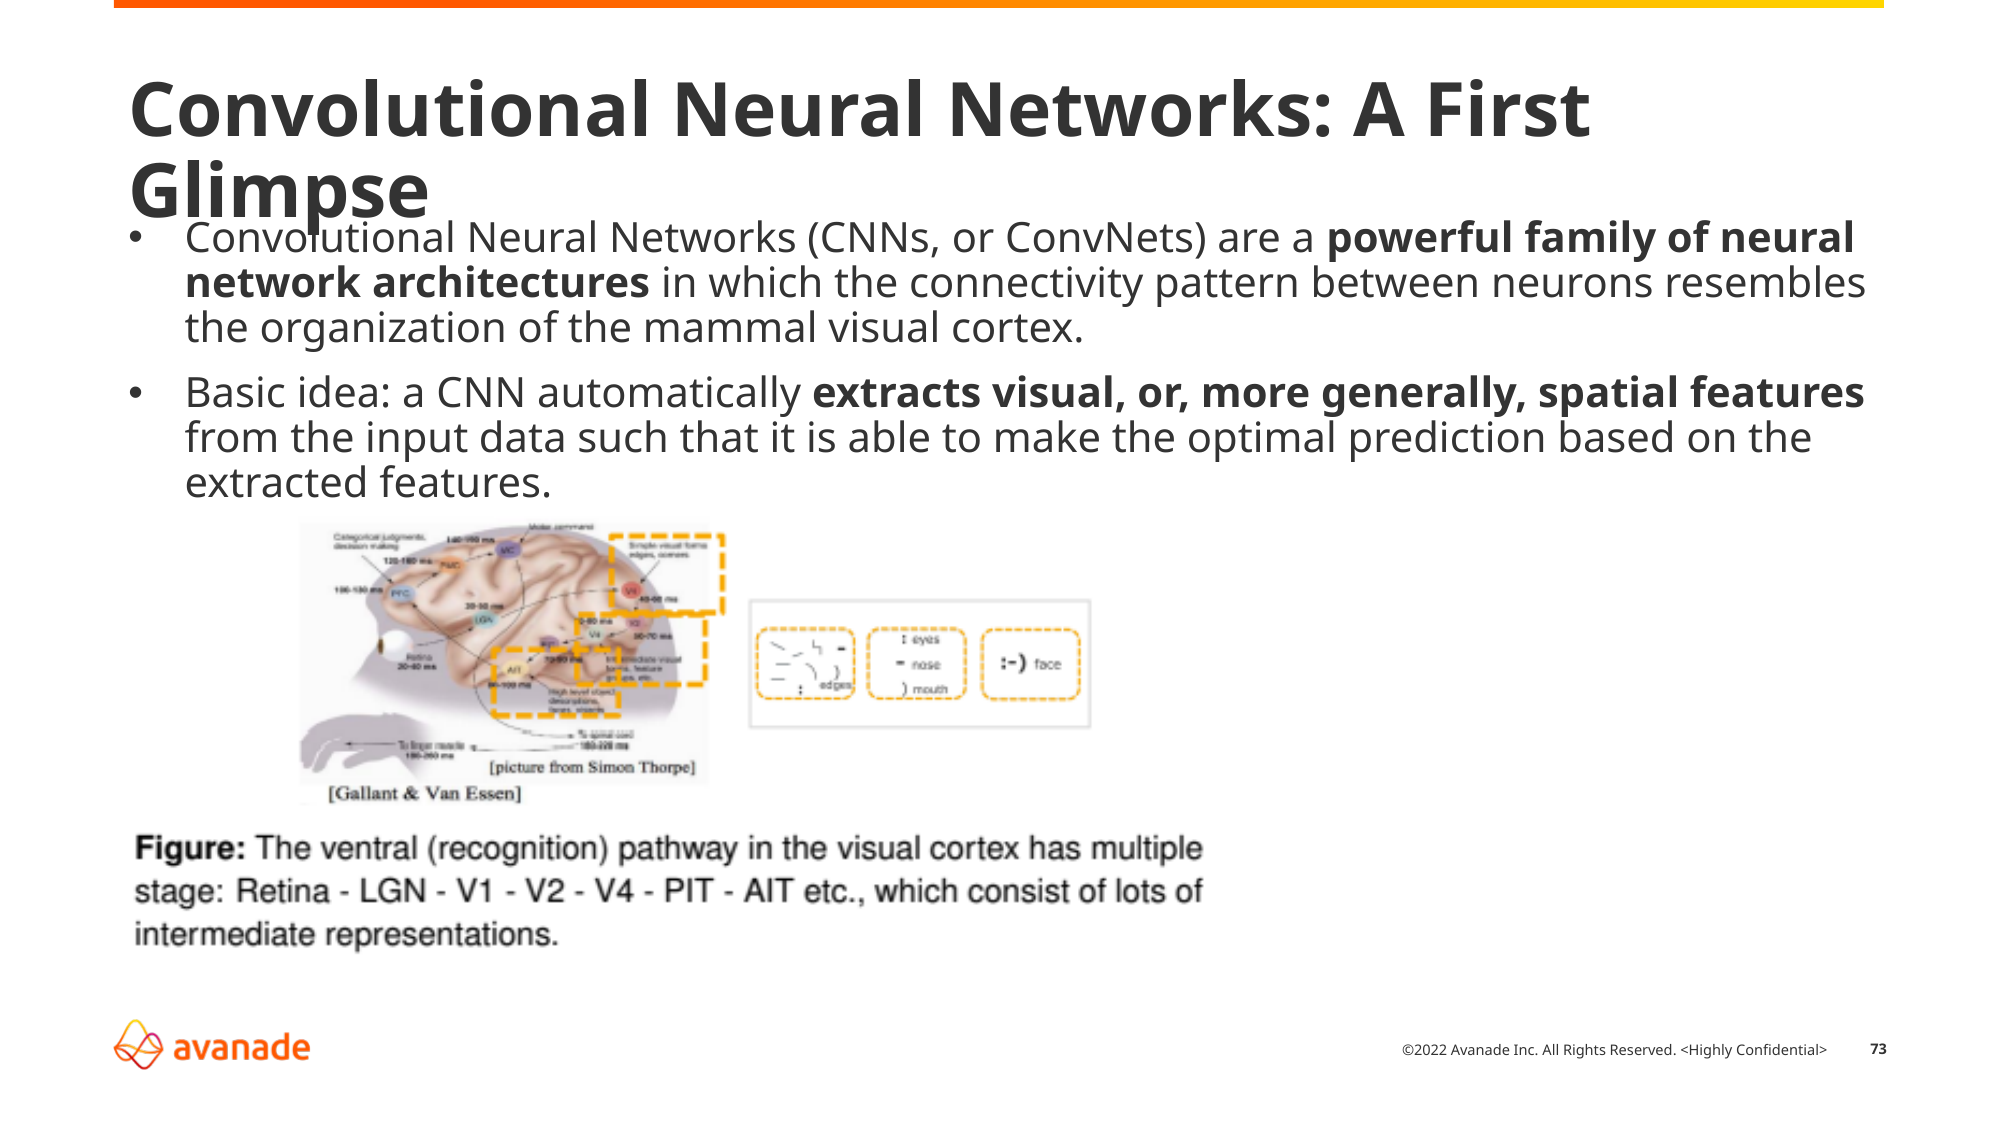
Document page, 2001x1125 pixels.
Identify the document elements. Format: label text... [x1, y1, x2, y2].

picture [93, 999, 339, 1090]
picture [113, 498, 1223, 965]
title Convolutional Neural Networks: A First Glimpse [113, 64, 1883, 208]
list Convolutional Neural Networks (CNNs, or ConvNets) are a powerful family of neural network architectures in which the connectivity pattern between neurons resembles the organization of the mammal visual cortex. Basic idea: a CNN automatically extracts visual, or, more generally, spatial features from the input data such that it is able to make the optimal prediction based on the extracted features. [113, 208, 1883, 923]
